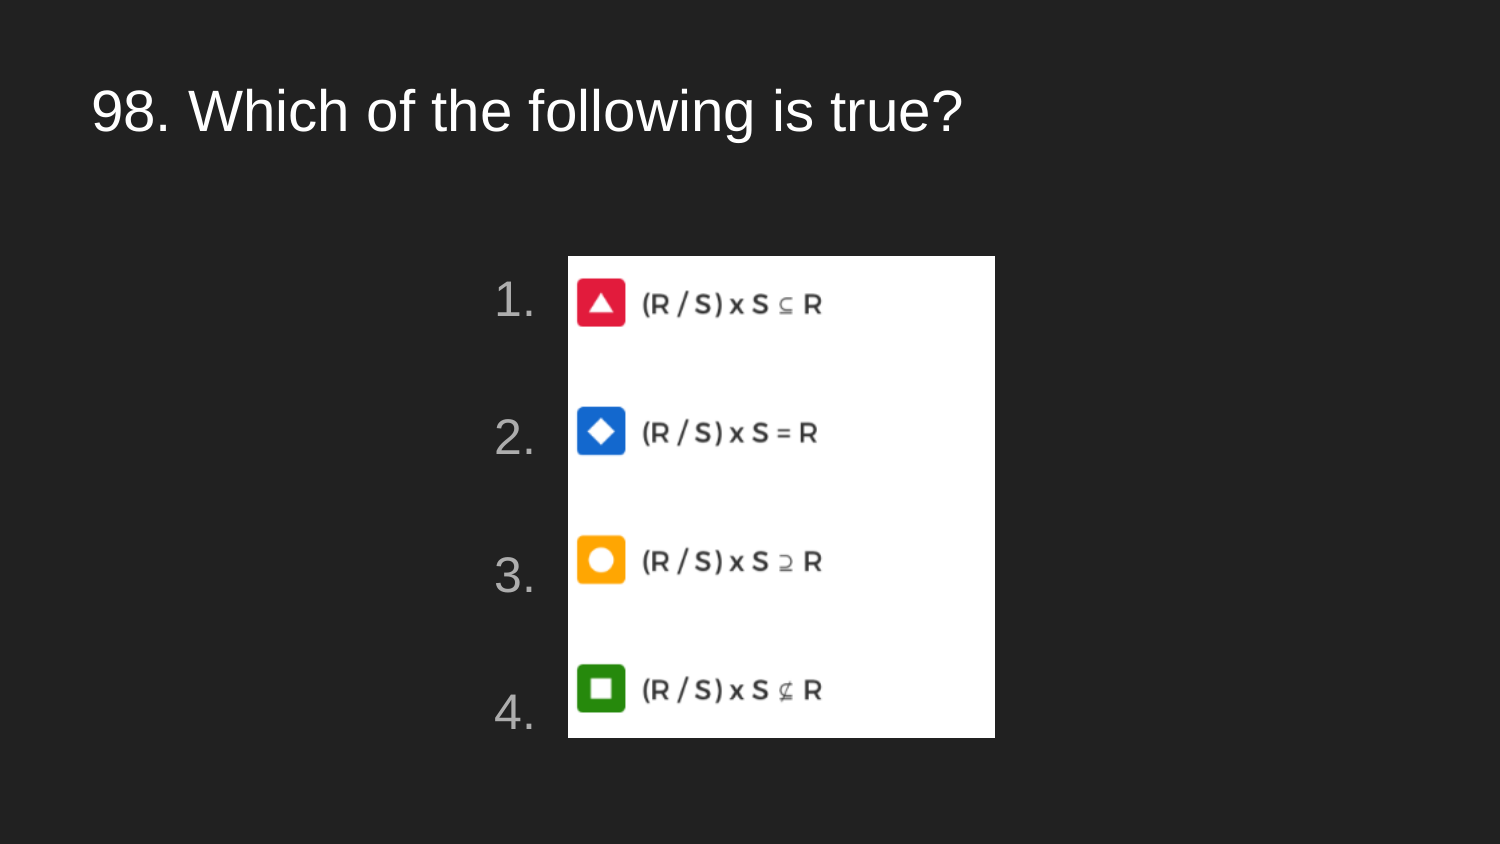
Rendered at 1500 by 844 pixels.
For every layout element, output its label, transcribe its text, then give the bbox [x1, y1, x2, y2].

title 98. Which of the following is true? [76, 58, 1241, 208]
list 1. 2. 3. 4. [479, 242, 627, 738]
picture [568, 255, 995, 738]
